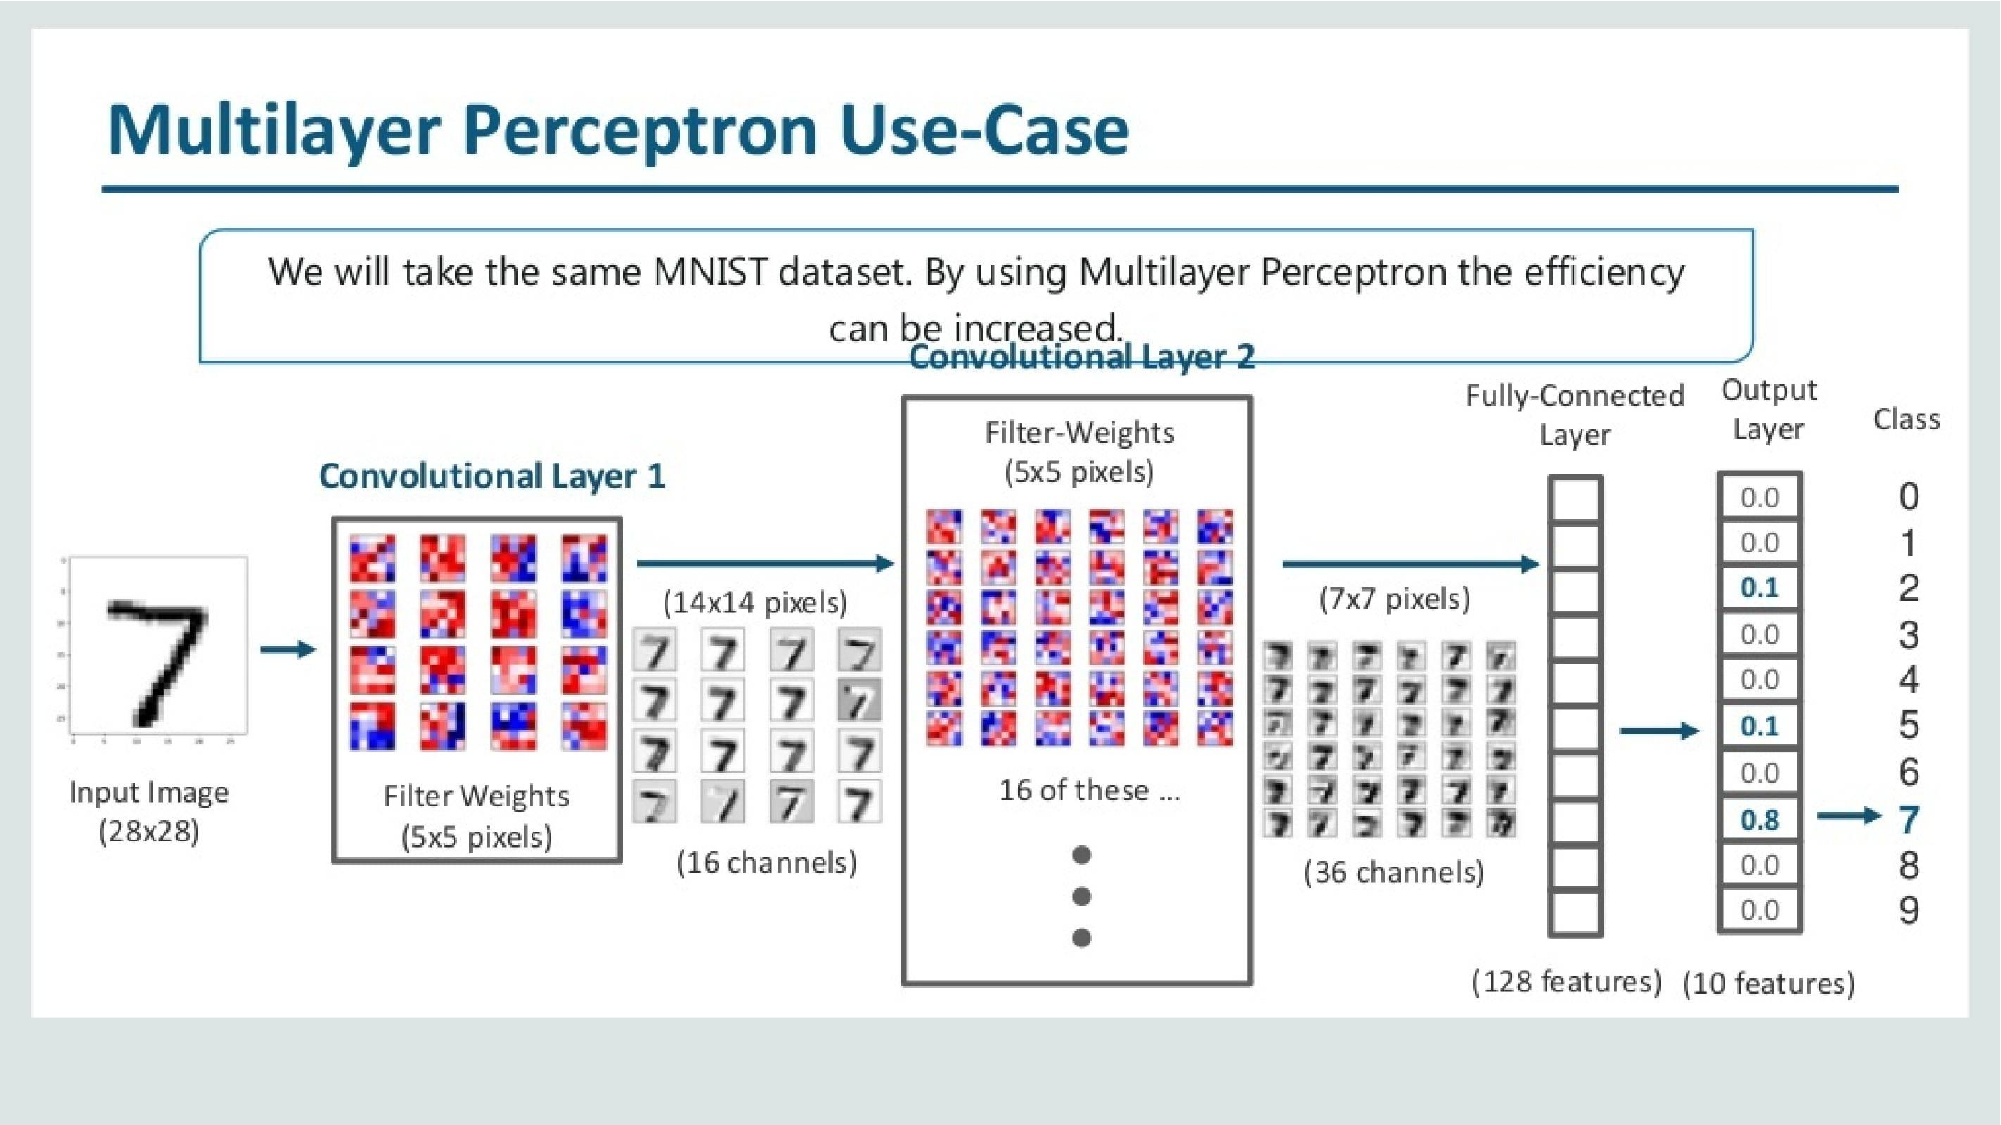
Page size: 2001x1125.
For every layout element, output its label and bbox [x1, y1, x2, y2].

text_box [0, 1018, 2000, 1125]
picture [0, 1, 2000, 1018]
